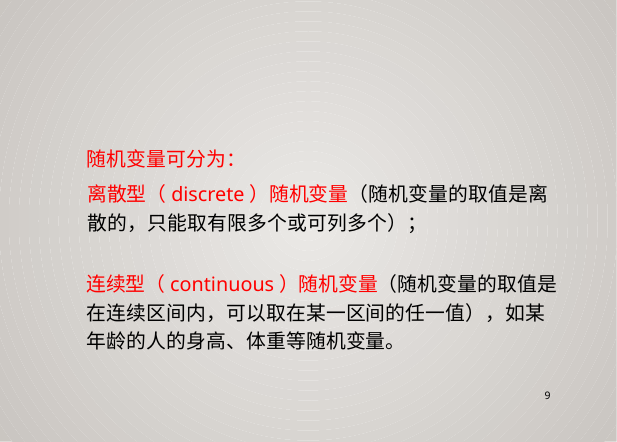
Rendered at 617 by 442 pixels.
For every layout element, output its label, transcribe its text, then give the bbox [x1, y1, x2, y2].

text_box 随机变量可分为： [86, 150, 276, 171]
text_box 9 [544, 389, 566, 402]
text_box 离散型（discrete）随机变量（随机变量的取值是离 散的，只能取有限多个或可列多个）； [87, 185, 617, 235]
text_box 连续型（continuous）随机变量（随机变量的取值是 在连续区间内，可以取在某一区间的任一值），如某 年龄的人的身高、体重等随机变量。 [86, 275, 616, 353]
